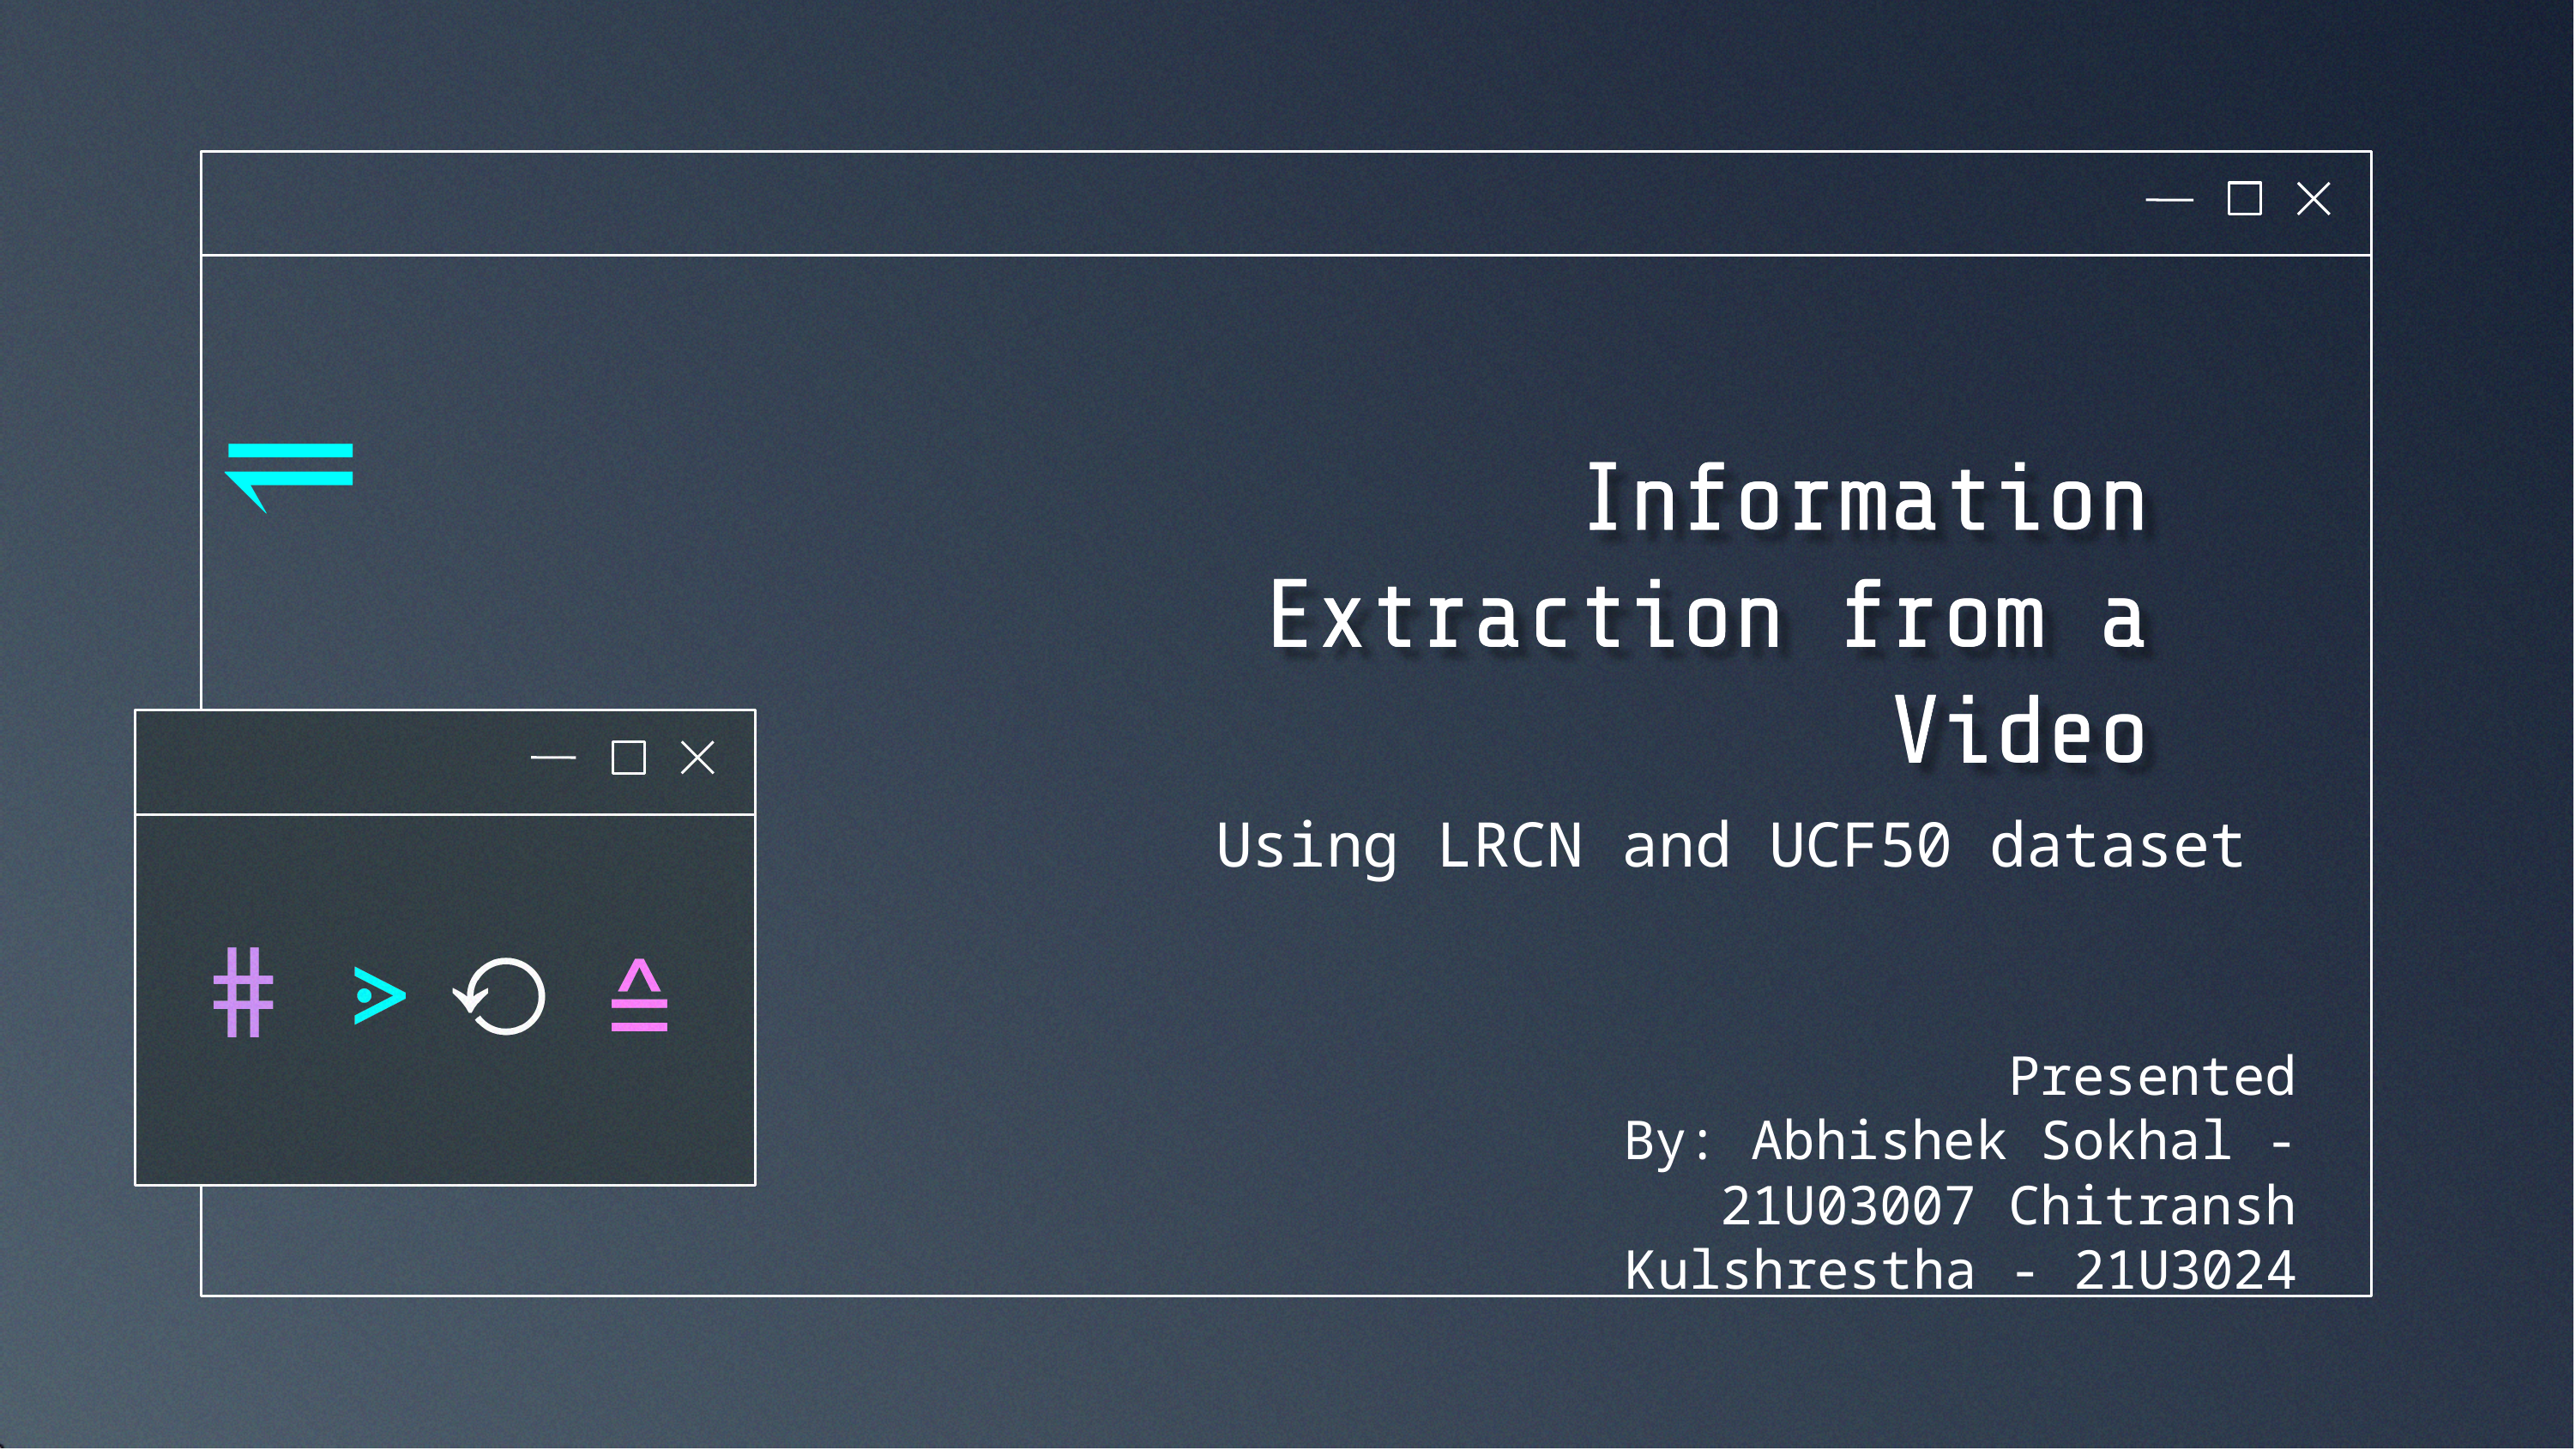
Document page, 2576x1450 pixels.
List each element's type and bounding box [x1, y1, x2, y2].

text_box [133, 708, 758, 1187]
text_box [199, 149, 2374, 1298]
picture [0, 0, 2573, 1448]
